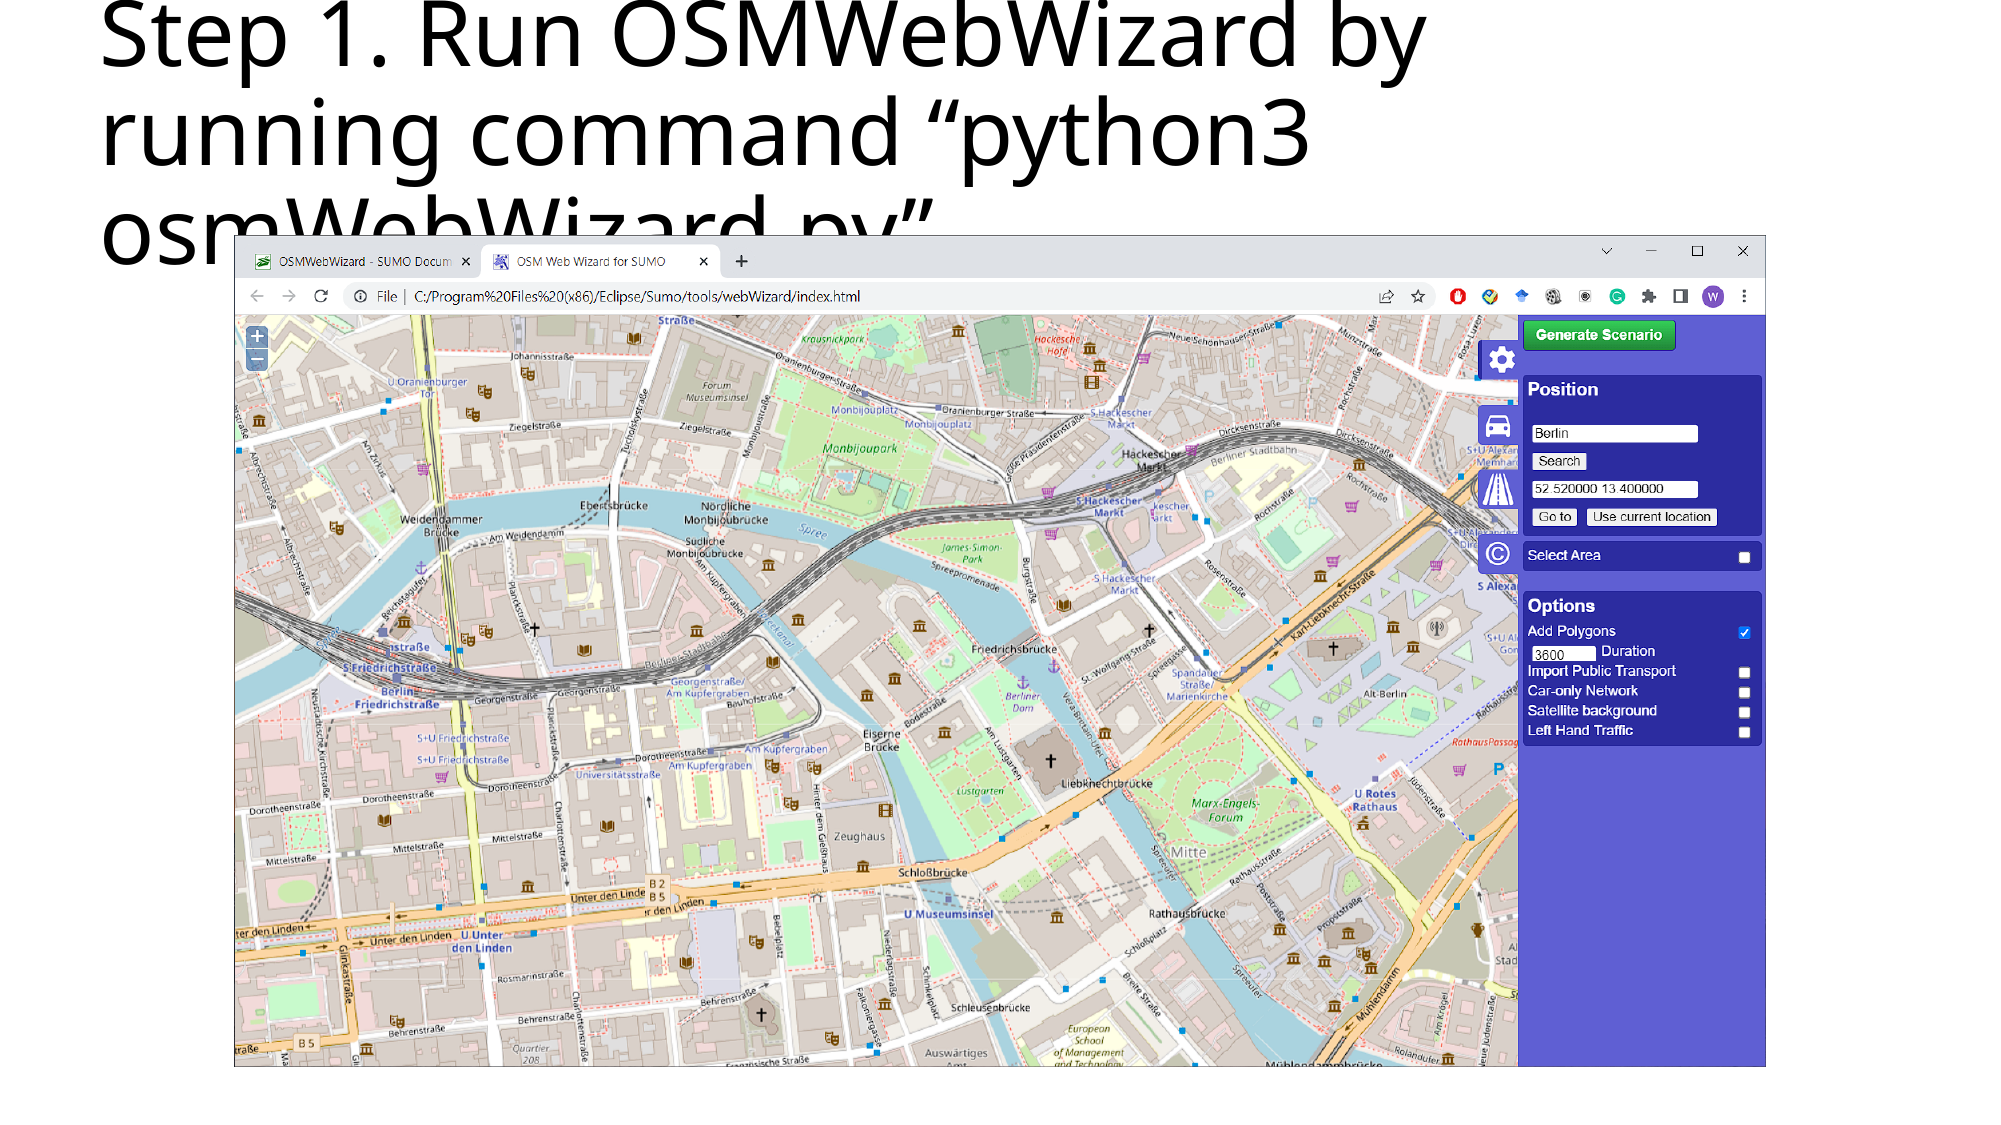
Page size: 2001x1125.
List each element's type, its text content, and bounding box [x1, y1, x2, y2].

picture [234, 235, 1766, 1067]
title Step 1. Run OSMWebWizard by running command “python3 osmWebWizard.py”. [85, 26, 1811, 245]
